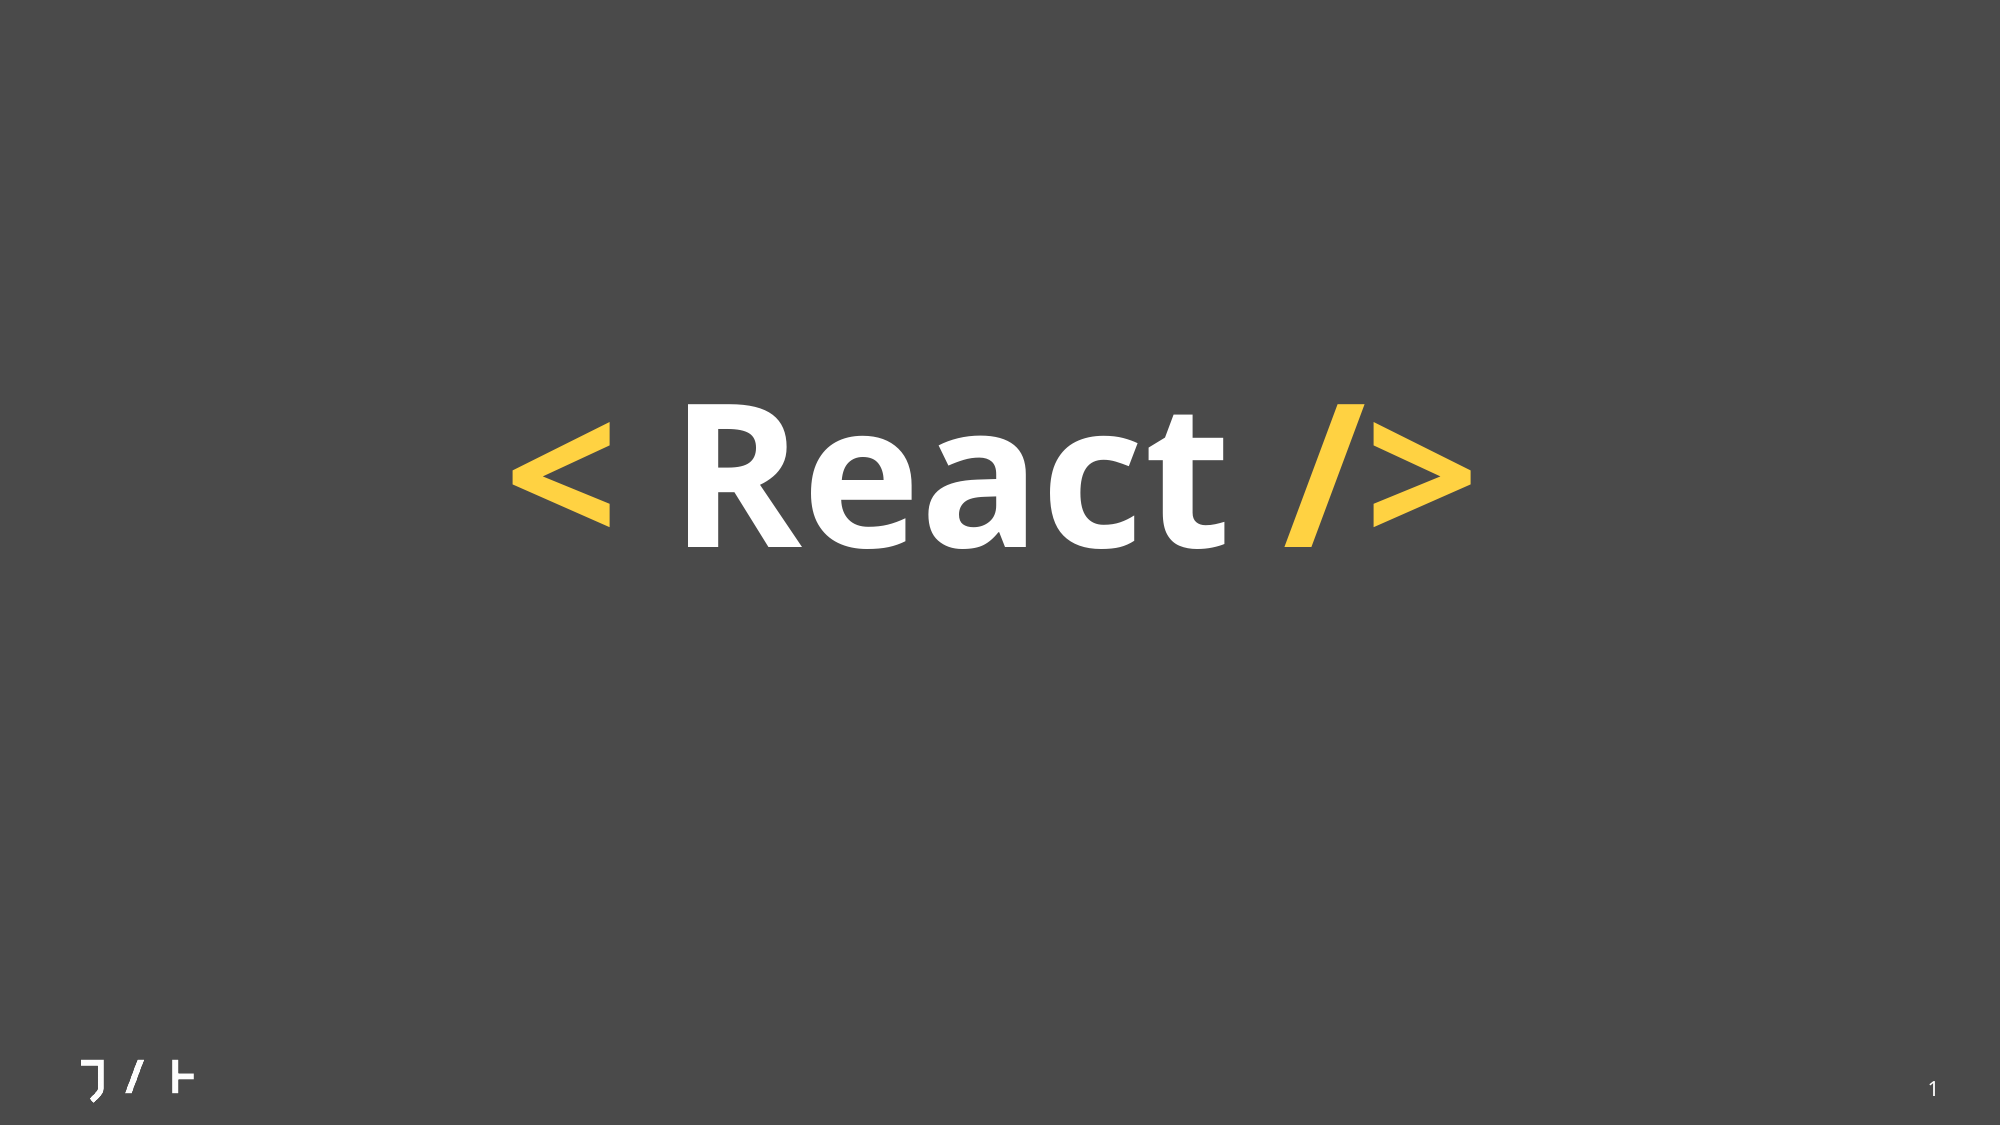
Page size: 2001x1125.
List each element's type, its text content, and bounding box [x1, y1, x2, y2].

picture [66, 1041, 205, 1115]
slide_number 1 [1903, 1070, 1963, 1110]
title < React /> [0, 392, 2000, 617]
